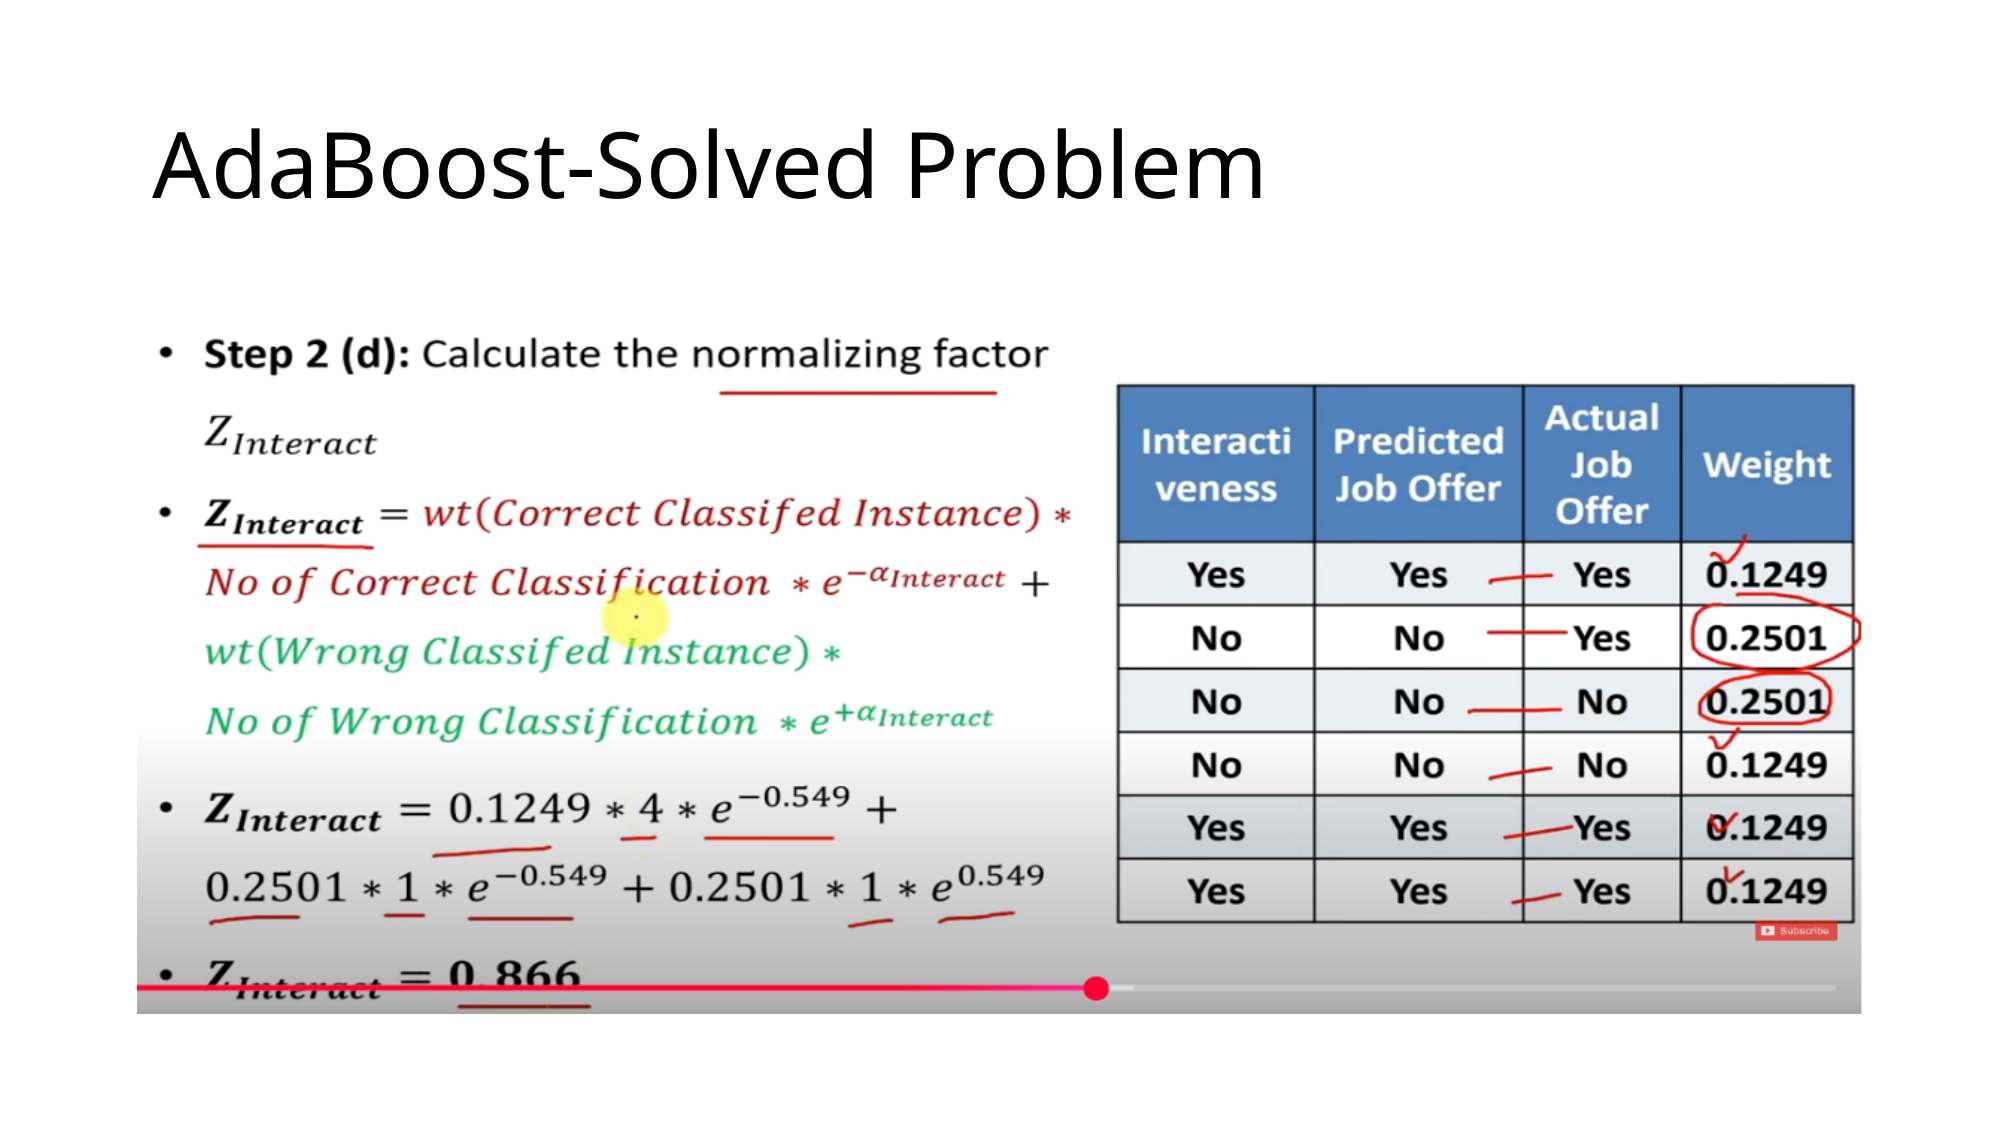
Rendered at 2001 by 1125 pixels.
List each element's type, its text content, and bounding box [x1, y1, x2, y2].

title AdaBoost-Solved Problem [137, 59, 1863, 278]
picture [137, 299, 1863, 1014]
